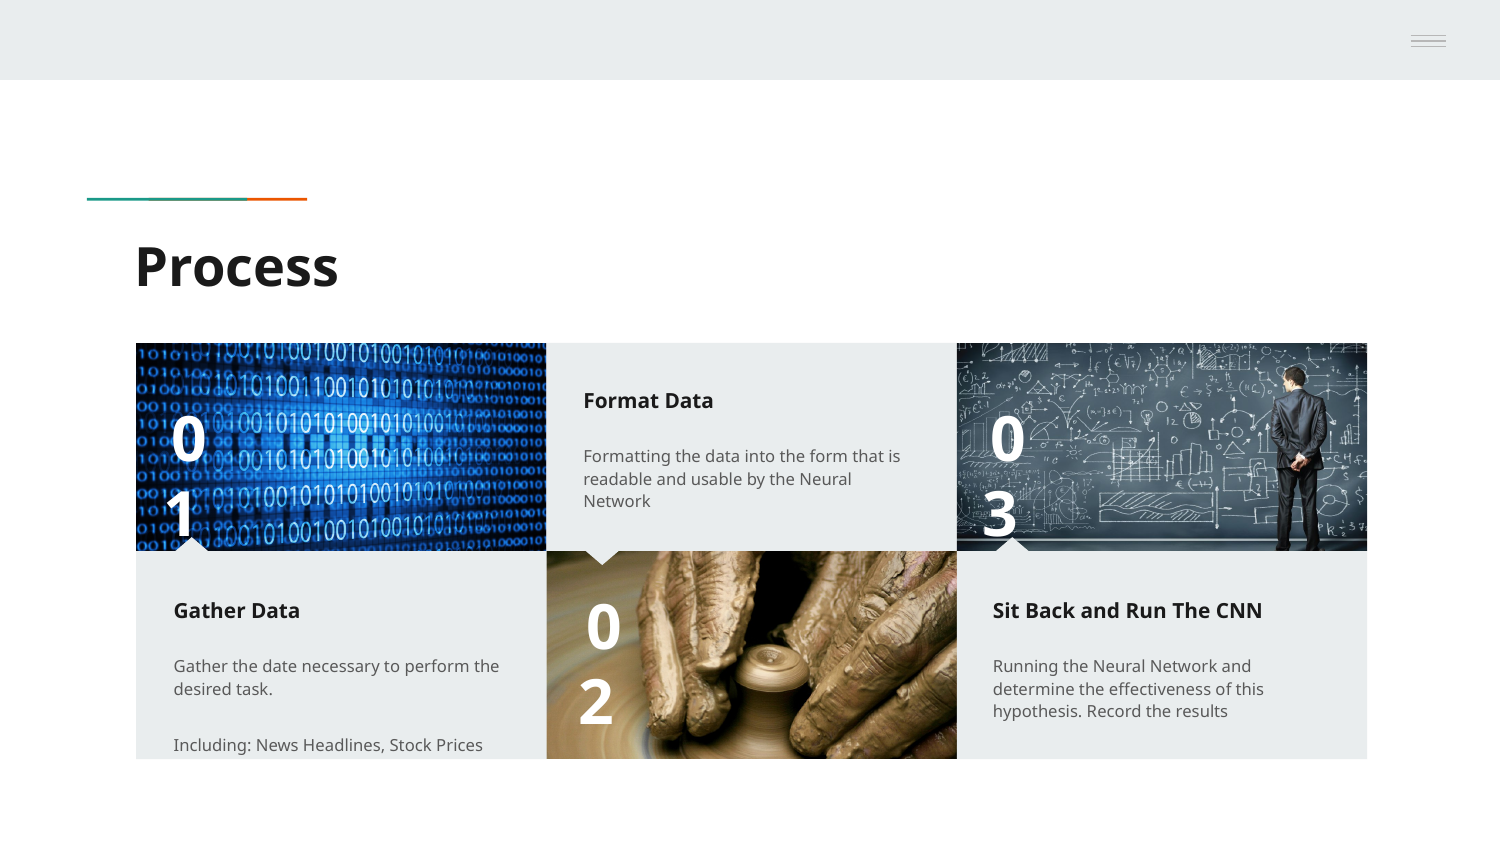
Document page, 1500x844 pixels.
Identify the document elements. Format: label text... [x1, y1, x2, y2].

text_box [135, 536, 541, 760]
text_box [956, 536, 1368, 760]
picture [956, 342, 1368, 536]
title Process [119, 224, 1381, 313]
picture [546, 566, 956, 760]
picture [135, 342, 546, 536]
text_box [546, 342, 955, 566]
